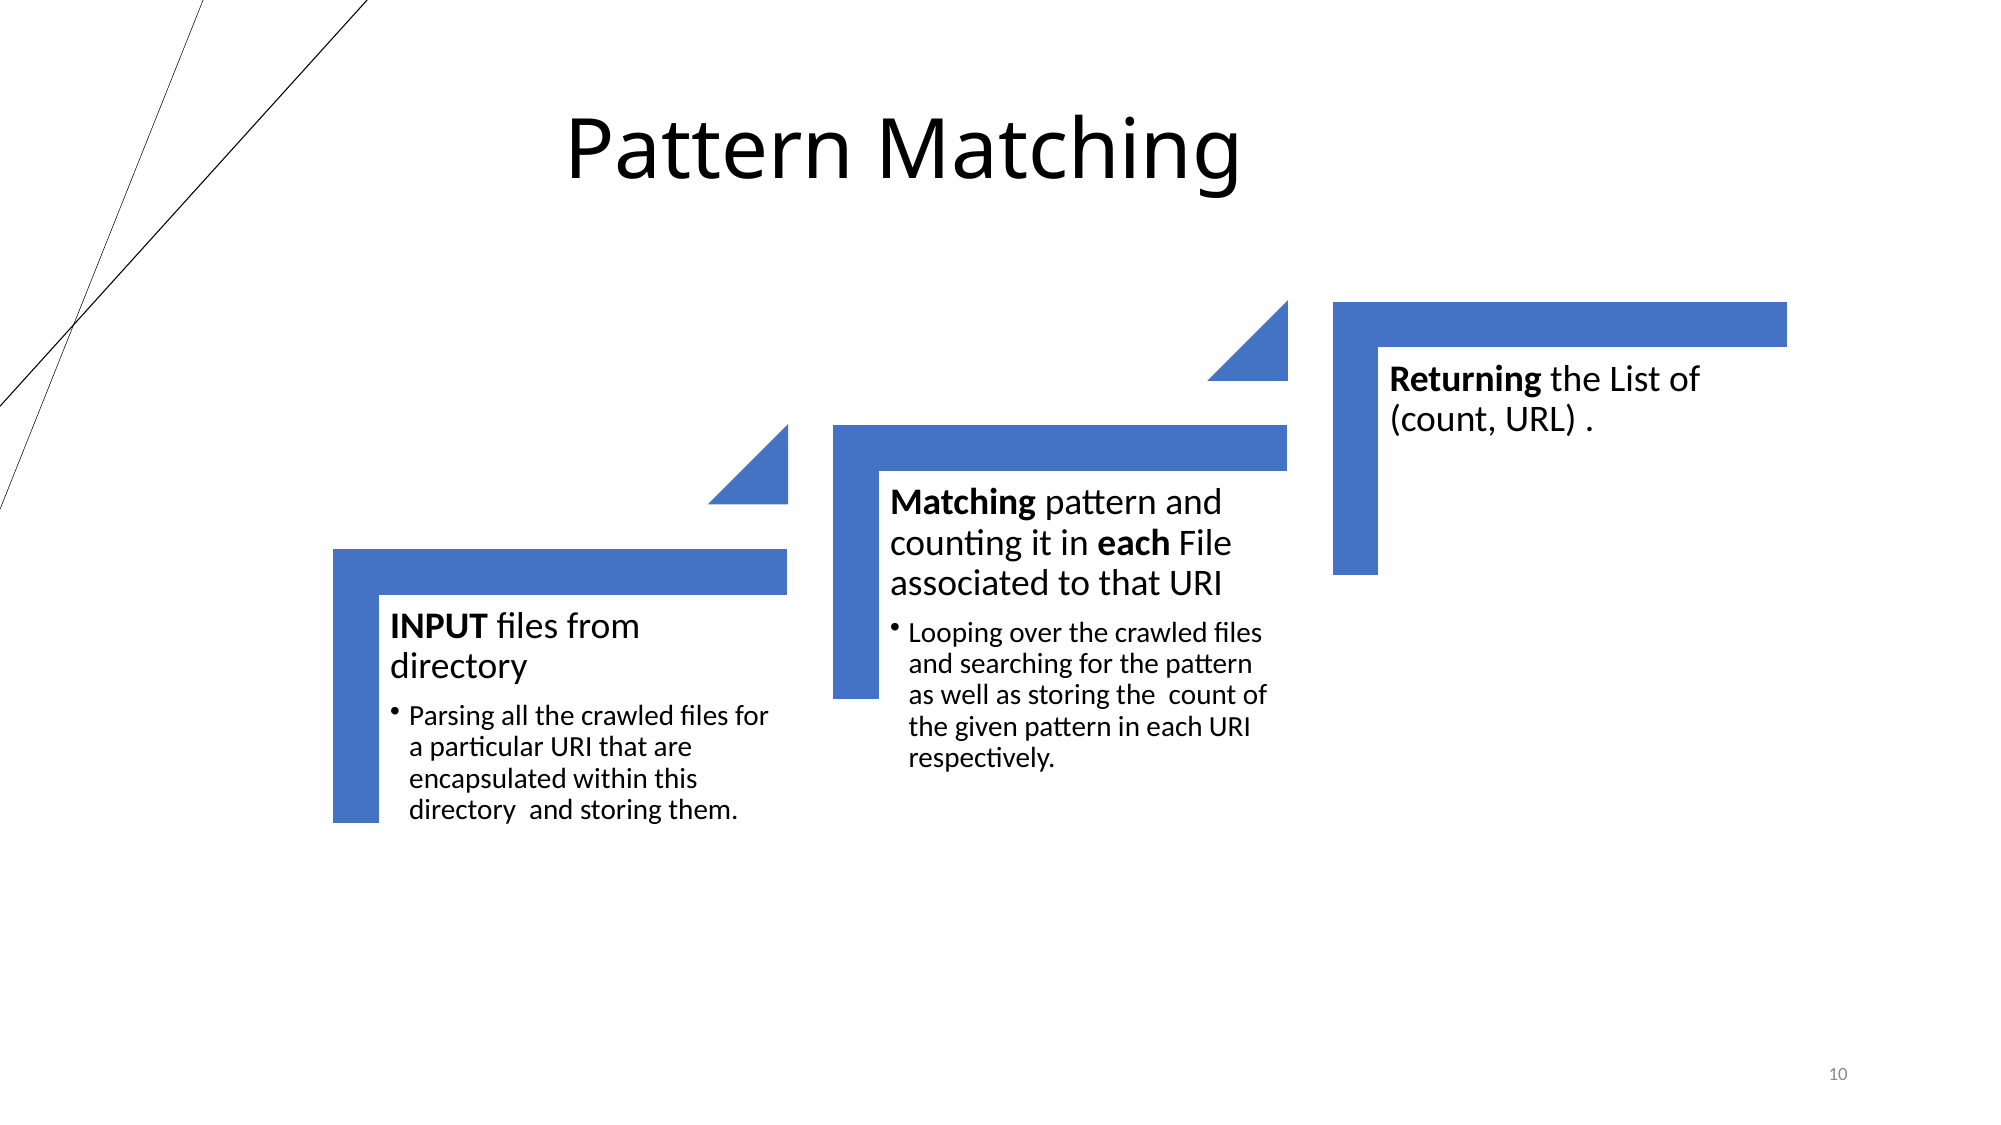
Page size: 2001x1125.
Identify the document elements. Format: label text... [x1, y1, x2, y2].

text_box Pattern Matching [308, 87, 1500, 203]
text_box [333, 212, 1788, 1043]
slide_number 10 [1412, 1042, 1863, 1103]
